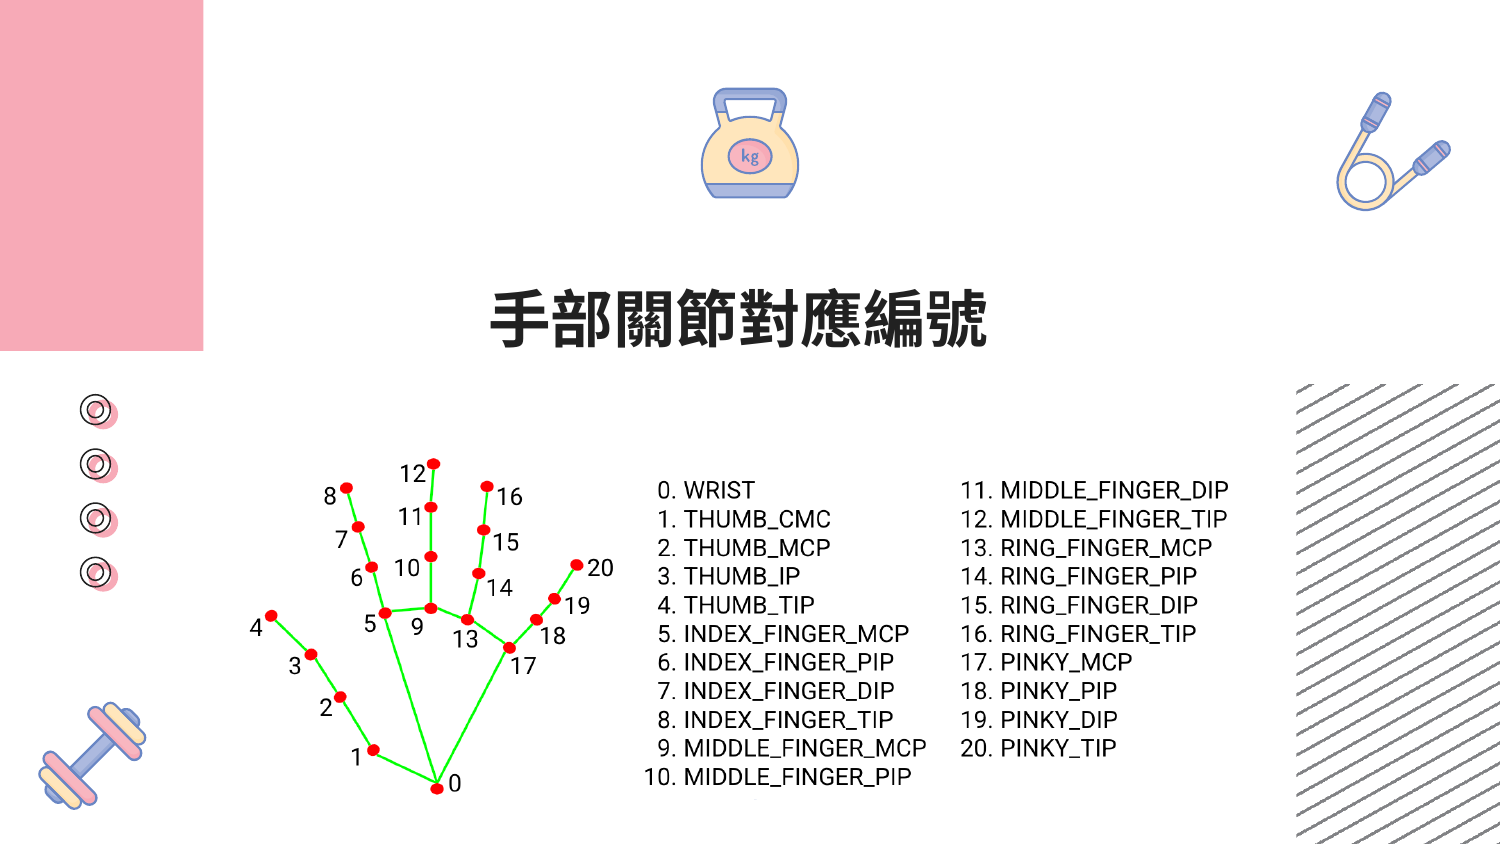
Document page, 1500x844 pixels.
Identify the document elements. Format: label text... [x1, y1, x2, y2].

picture [243, 453, 1233, 799]
title 手部關節對應編號 [227, 265, 1250, 353]
picture [1296, 384, 1500, 844]
